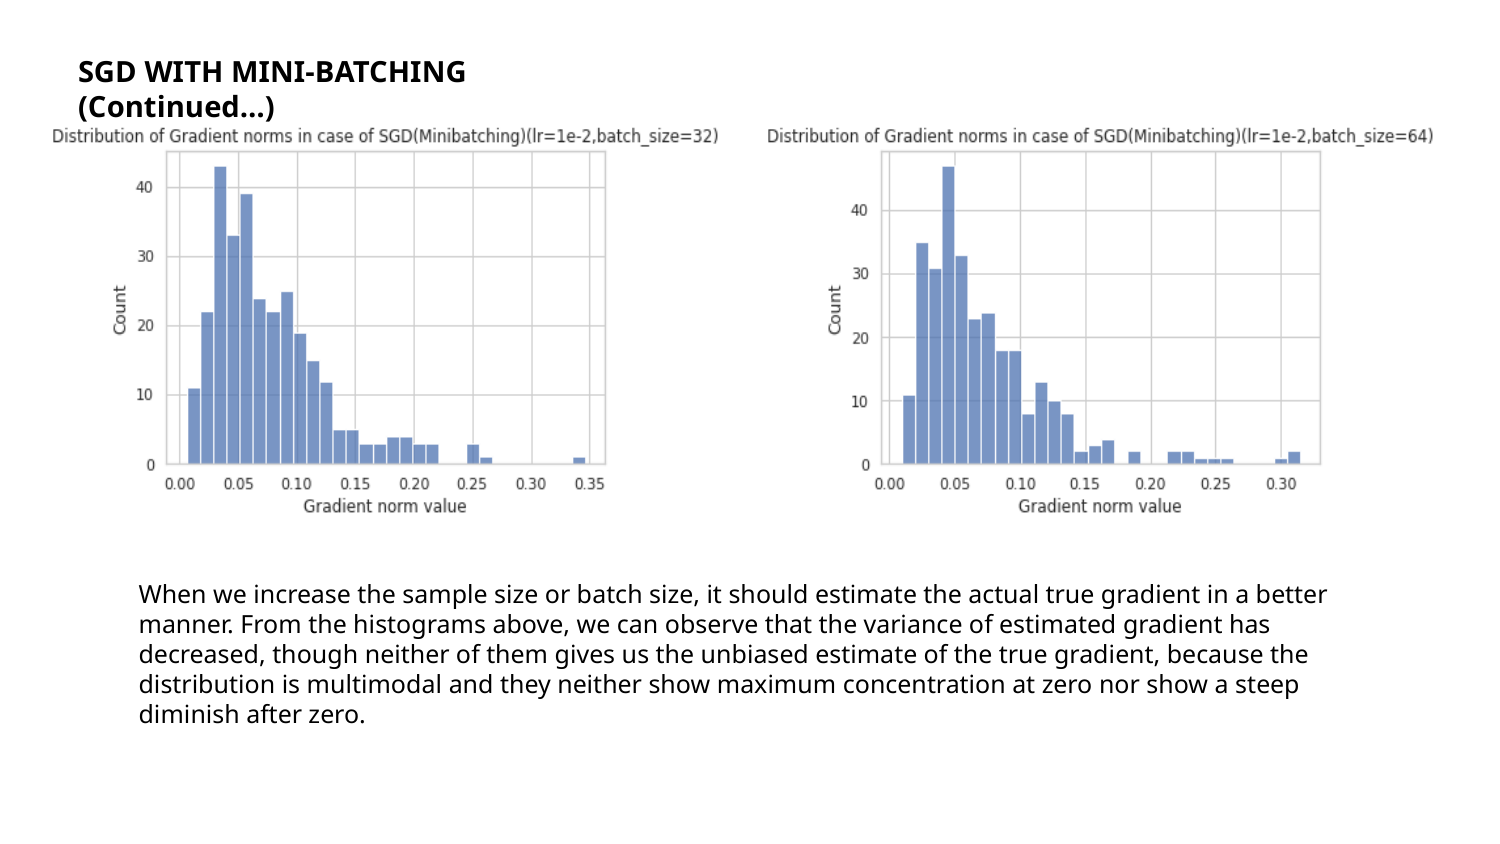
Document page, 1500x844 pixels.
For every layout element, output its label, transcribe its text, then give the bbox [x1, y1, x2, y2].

picture [43, 118, 728, 528]
text_box When we increase the sample size or batch size, it should estimate the actual true gradient in a better manner. From the histograms above, we can observe that the variance of estimated gradient has decreased, though neither of them gives us the unbiased estimate of the true gradient, because the distribution is multimodal and they neither show maximum concentration at zero nor show a steep diminish after zero. [123, 563, 1362, 744]
text_box SGD WITH MINI-BATCHING (Continued…) [63, 38, 660, 117]
picture [757, 118, 1443, 528]
